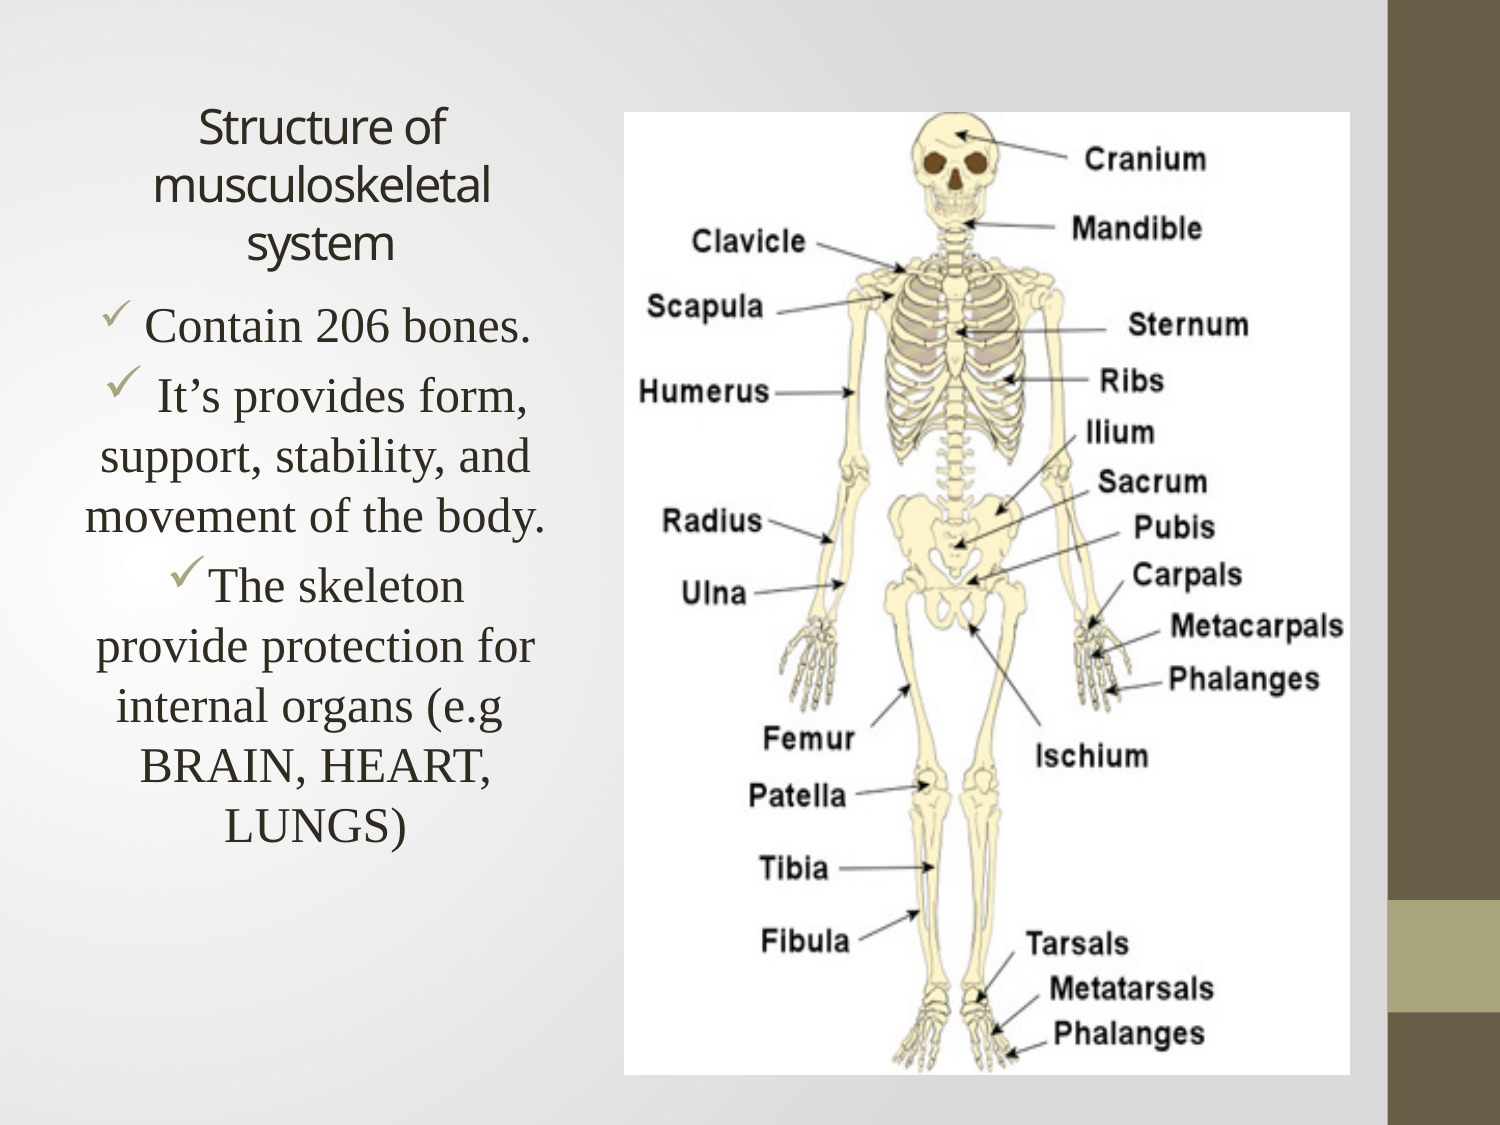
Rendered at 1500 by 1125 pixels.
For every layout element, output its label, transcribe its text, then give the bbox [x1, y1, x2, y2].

list Contain 206 bones. It’s provides form, support, stability, and movement of the body. The skeleton provide protection for internal organs (e.g BRAIN, HEART, LUNGS) [69, 224, 563, 995]
title Structure of musculoskeletal system [75, 87, 569, 279]
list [624, 111, 1351, 1076]
